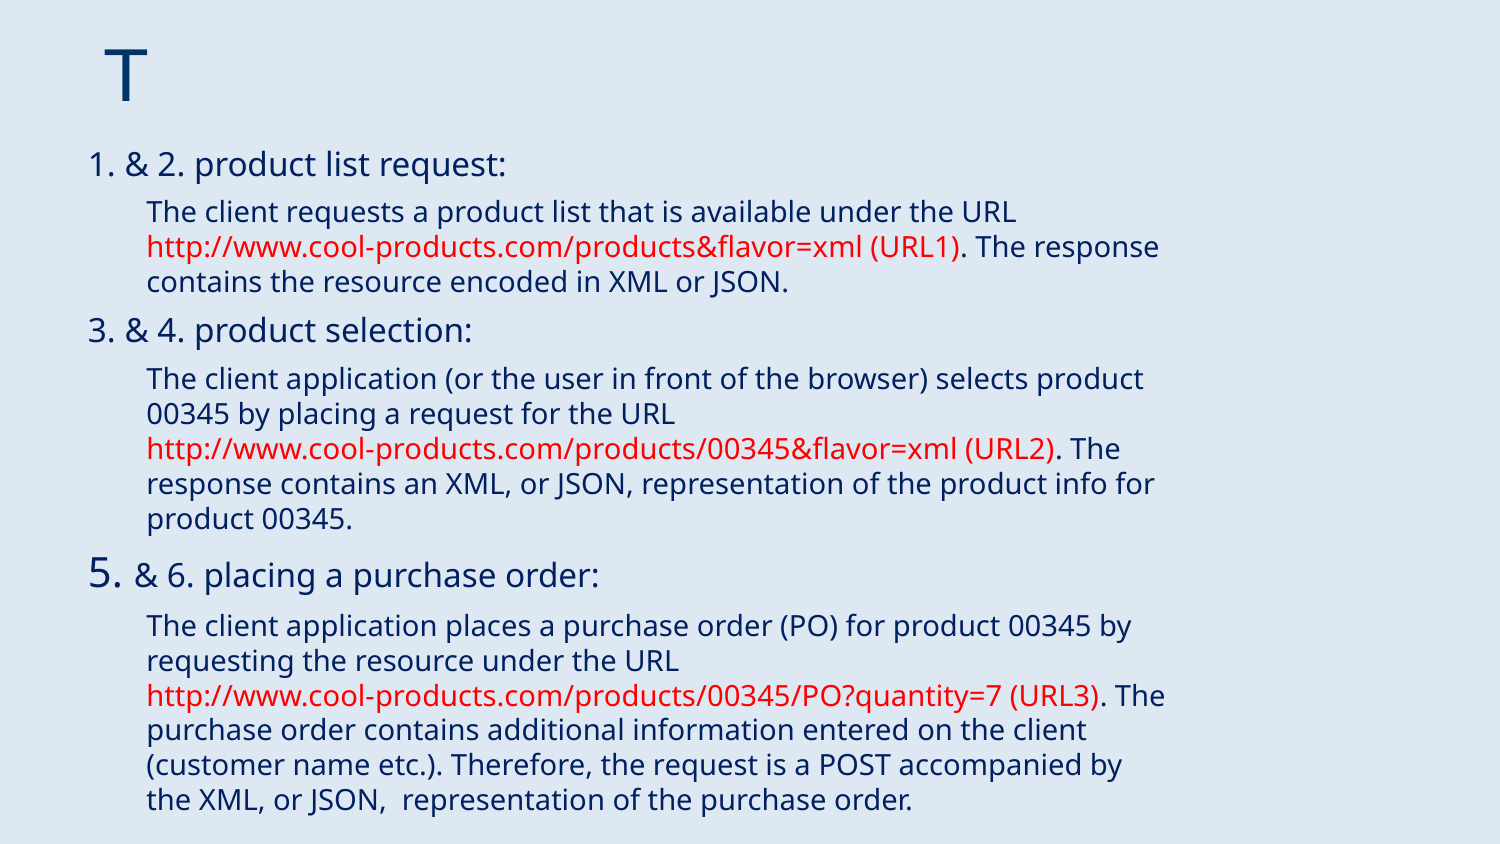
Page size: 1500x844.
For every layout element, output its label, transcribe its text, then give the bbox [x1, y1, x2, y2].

text_box 1. & 2. product list request: The client requests a product list that is available under the URL http://www.cool-products.com/products&flavor=xml (URL1). The response contains the resource encoded in XML or JSON. 3. & 4. product selection: The client application (or the user in front of the browser) selects product 00345 by placing a request for the URL http://www.cool-products.com/products/00345&flavor=xml (URL2). The response contains an XML, or JSON, representation of the product info for product 00345. 5. & 6. placing a purchase order: The client application places a purchase order (PO) for product 00345 by requesting the resource under the URL http://www.cool-products.com/products/00345/PO?quantity=7 (URL3). The purchase order contains additional information entered on the client (customer name etc.). Therefore, the request is a POST accompanied by the XML, or JSON, representation of the purchase order. [73, 135, 1191, 596]
title T [88, 29, 1365, 153]
